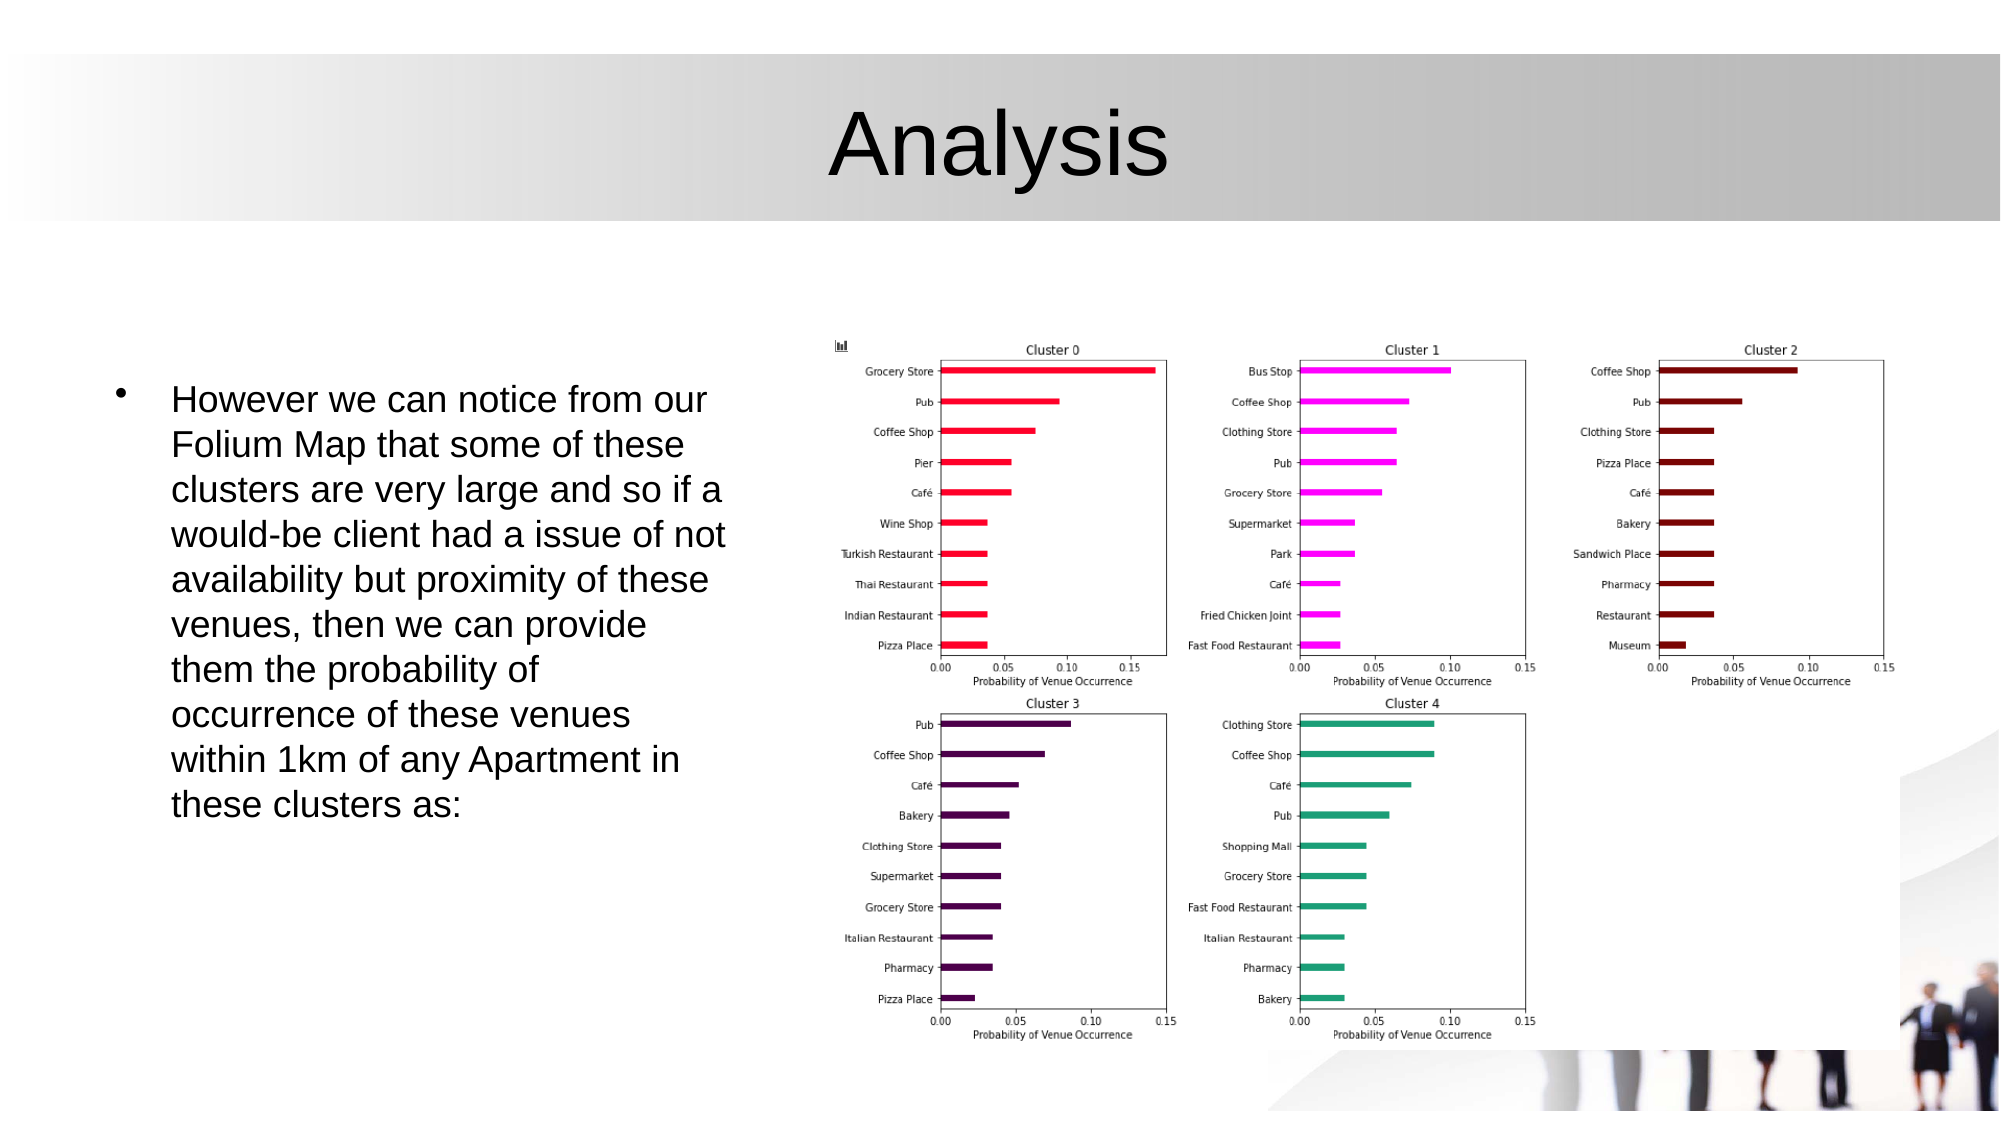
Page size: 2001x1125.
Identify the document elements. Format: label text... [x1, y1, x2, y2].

picture [1268, 728, 1999, 1111]
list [834, 338, 1900, 1050]
title Analysis [99, 44, 1901, 233]
list However we can notice from our Folium Map that some of these clusters are very large and so if a would-be client had a issue of not availability but proximity of these venues, then we can provide them the probability of occurrence of these venues within 1km of any Apartment in these clusters as: [99, 262, 749, 1006]
